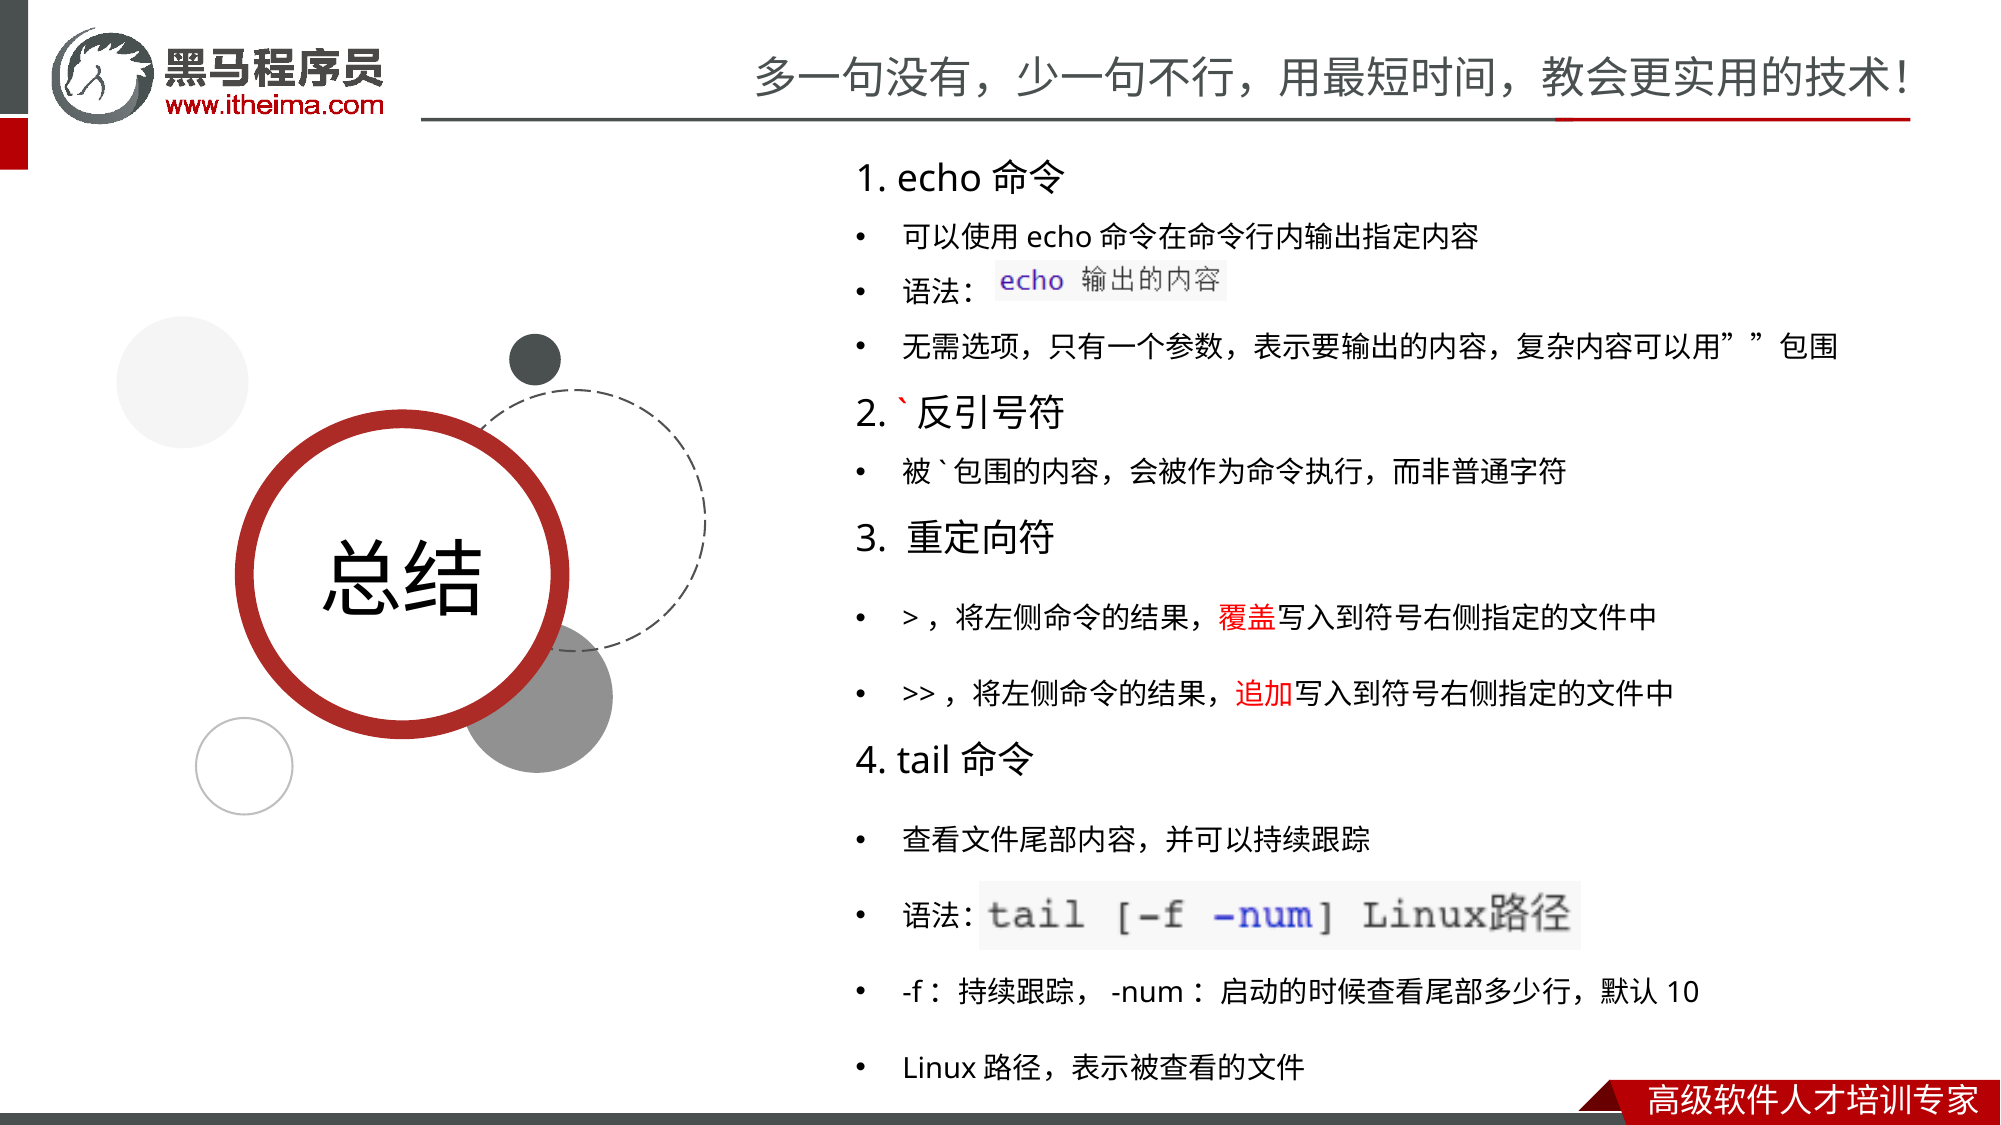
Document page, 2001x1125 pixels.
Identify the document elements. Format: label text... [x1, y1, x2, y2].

picture [995, 259, 1227, 301]
picture [978, 880, 1581, 951]
picture [50, 26, 384, 125]
list 1. echo命令 可以使用echo命令在命令行内输出指定内容 语法： 无需选项，只有一个参数，表示要输出的内容，复杂内容可以用””包围 2. `反引号符 被`包围的内容，会被作为命令执行，而非普通字符 3. 重定向符 >，将左侧命令的结果，覆盖写入到符号右侧指定的文件中 >>，将左侧命令的结果，追加写入到符号右侧指定的文件中 4. tail命令 查看文件尾部内容，并可以持续跟踪 语法： -f：持续跟踪，-num：启动的时候查看尾部多少行，默认10 Linux路径，表示被查看的文件 [840, 239, 1903, 980]
